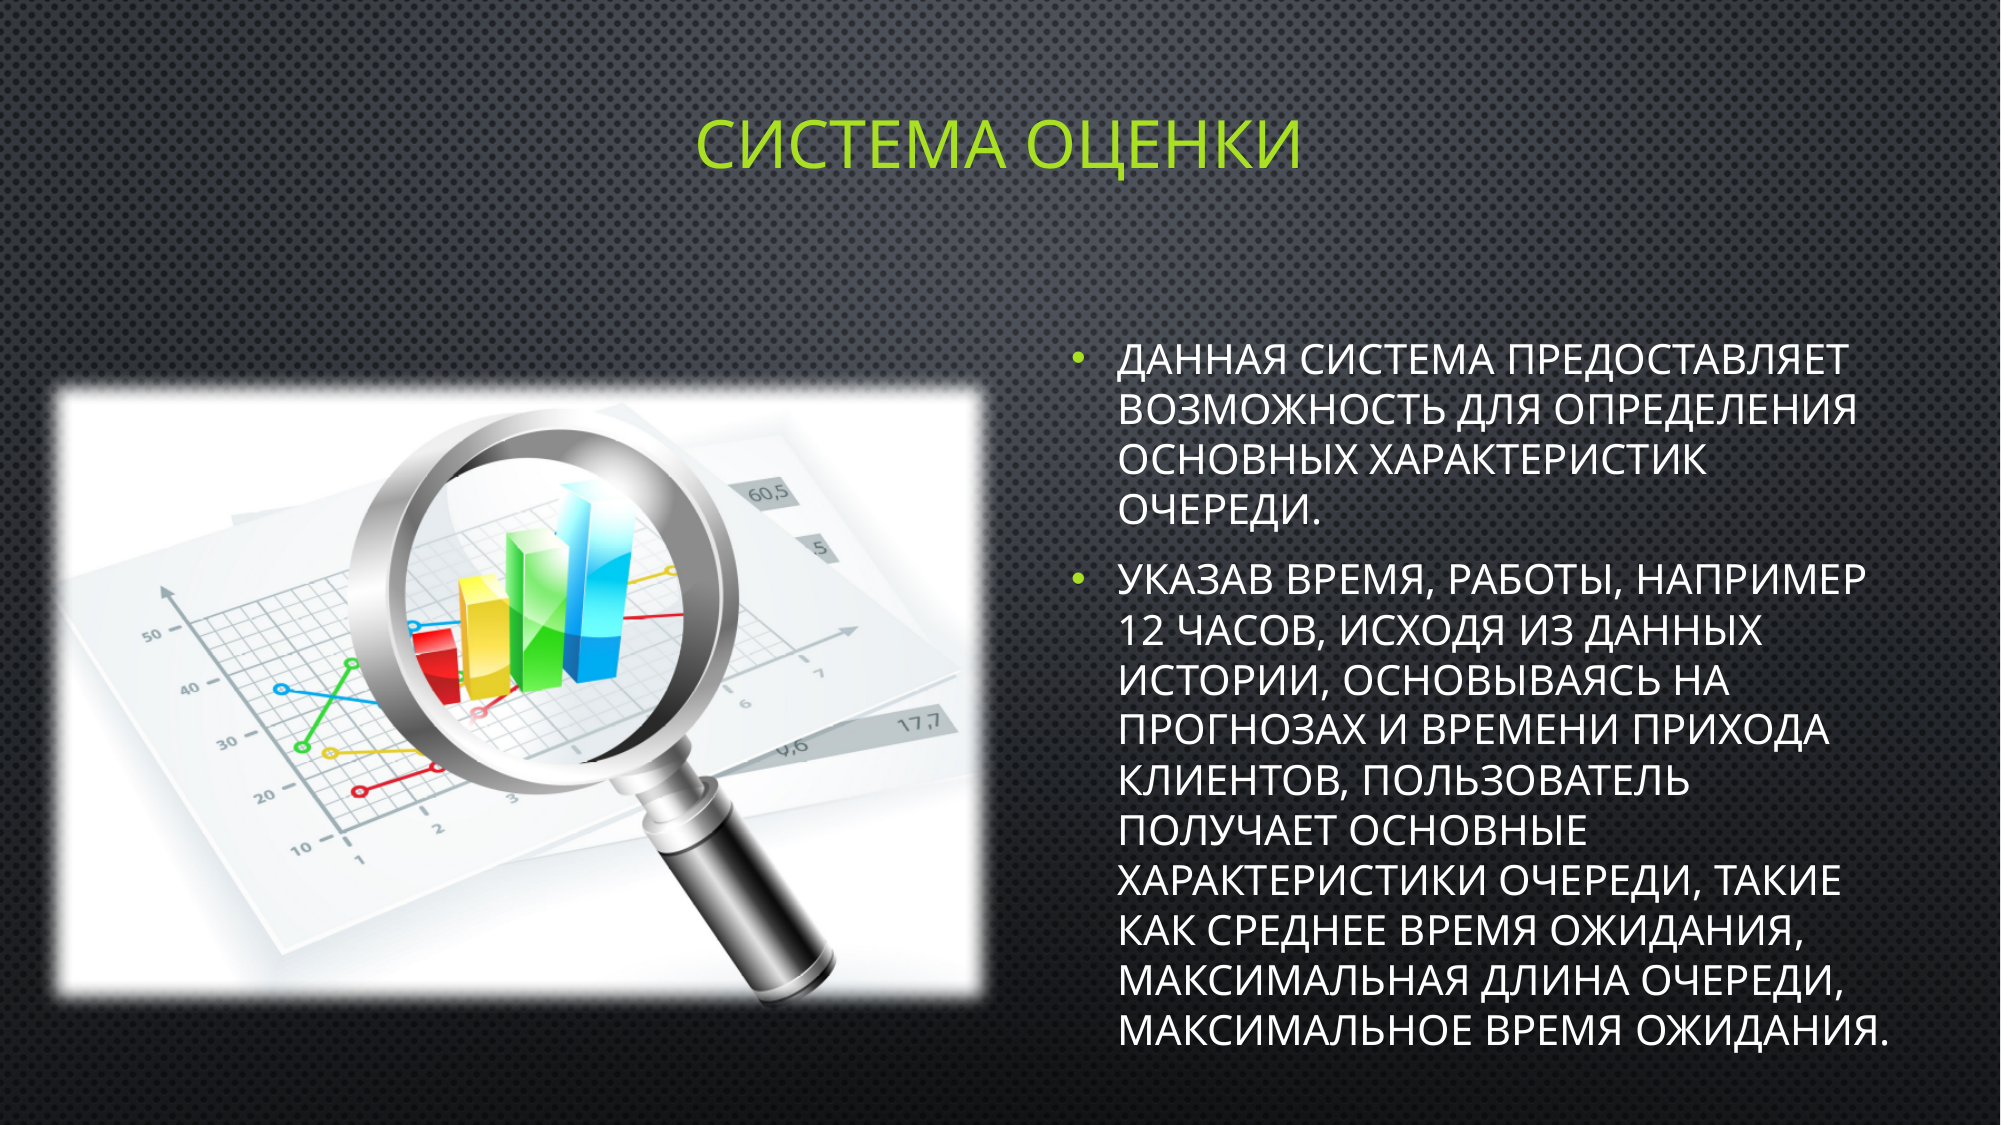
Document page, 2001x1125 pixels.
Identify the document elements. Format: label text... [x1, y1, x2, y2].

list Данная система предоставляет возможность для определения основных характеристик очереди. Указав время, работы, например 12 часов, исходя из данных истории, основываясь на прогнозах и времени прихода клиентов, пользователь получает основные характеристики очереди, такие как среднее время ожидания, максимальная длина очереди, максимальное время ожидания. [1055, 295, 1935, 1091]
title Система оценки [187, 0, 1813, 284]
picture [38, 370, 1000, 1016]
